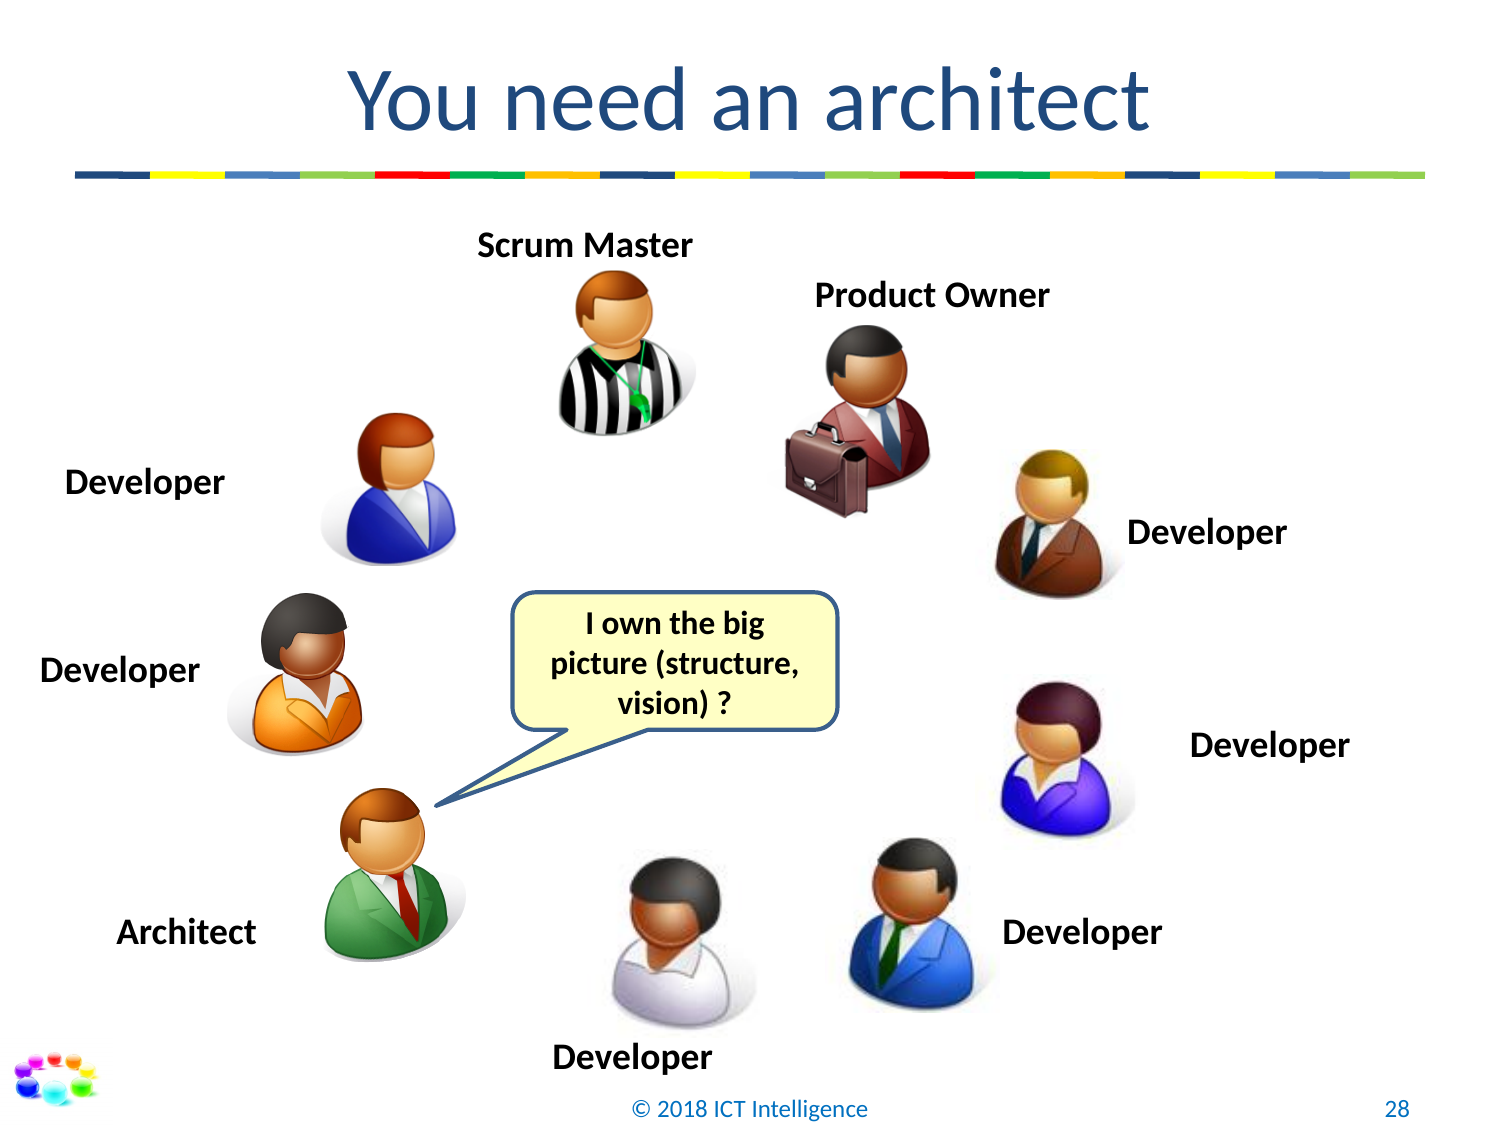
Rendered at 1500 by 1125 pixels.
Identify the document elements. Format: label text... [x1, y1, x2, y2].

text_box Developer [1004, 899, 1363, 1005]
title You need an architect [75, 24, 1425, 163]
picture [524, 262, 713, 451]
text_box Developer [49, 449, 307, 510]
text_box Architect [101, 899, 294, 960]
text_box I own the big picture (structure, vision) ? [467, 590, 840, 793]
picture [762, 324, 956, 519]
text_box Product Owner [799, 262, 1088, 323]
picture [299, 787, 476, 963]
picture [587, 849, 776, 1038]
picture [212, 587, 388, 763]
slide_number 28 [1074, 1077, 1425, 1125]
text_box Developer [24, 637, 207, 698]
text_box Developer [537, 1024, 825, 1085]
picture [0, 1034, 113, 1125]
picture [312, 412, 466, 566]
text_box Scrum Master [462, 212, 711, 273]
picture [824, 674, 1151, 1013]
text_box Developer [1129, 499, 1400, 560]
text_box Developer [1174, 713, 1400, 773]
footer © 2018 ICT Intelligence [512, 1077, 988, 1125]
picture [974, 449, 1126, 601]
